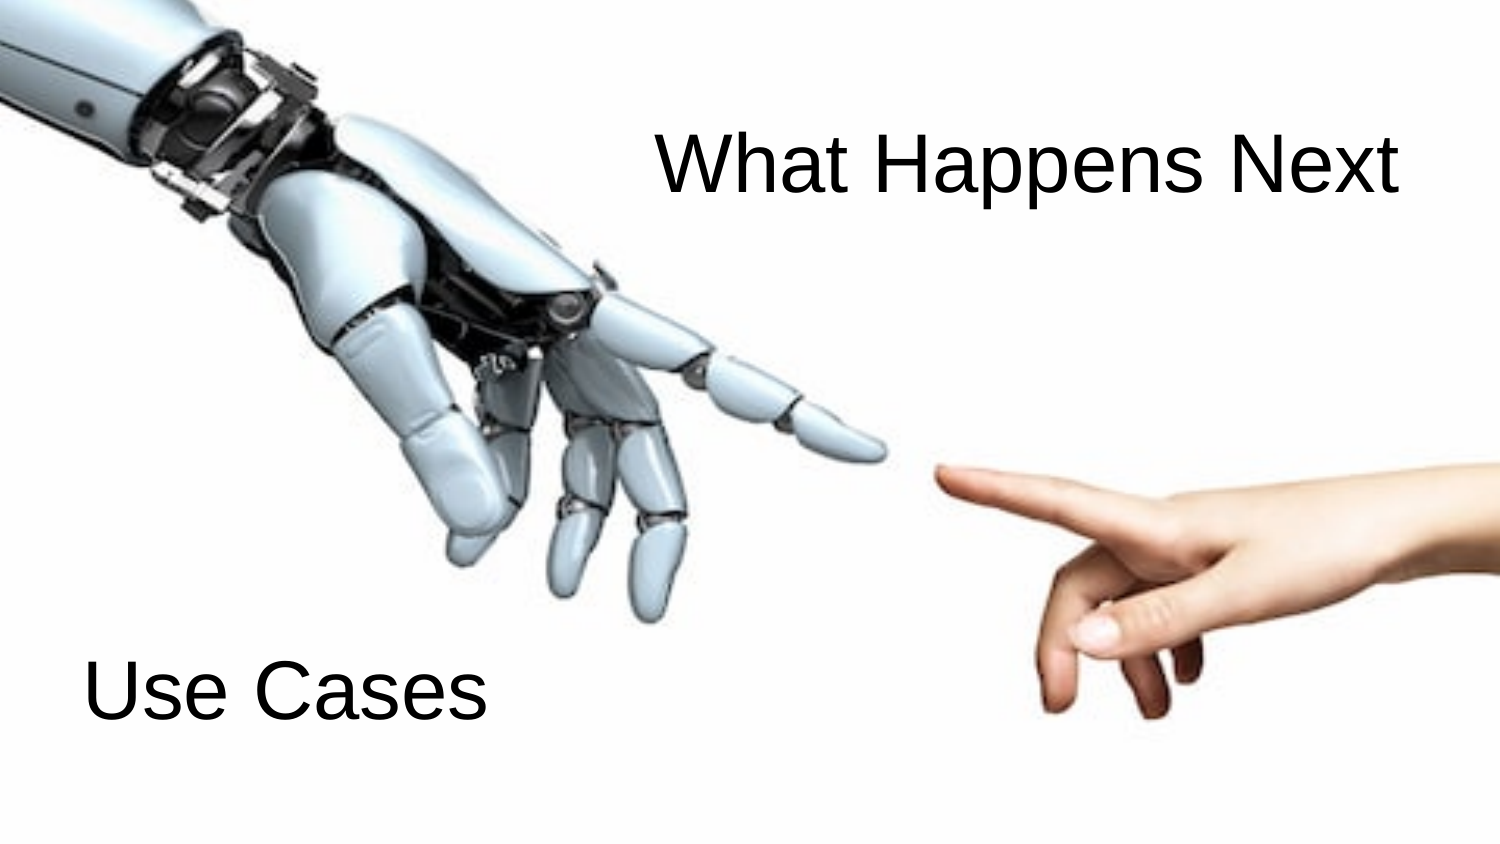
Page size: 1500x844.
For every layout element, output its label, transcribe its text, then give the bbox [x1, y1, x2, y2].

picture [0, 0, 1500, 844]
text_box What Happens Next [623, 91, 1455, 233]
text_box Use Cases [50, 618, 545, 760]
